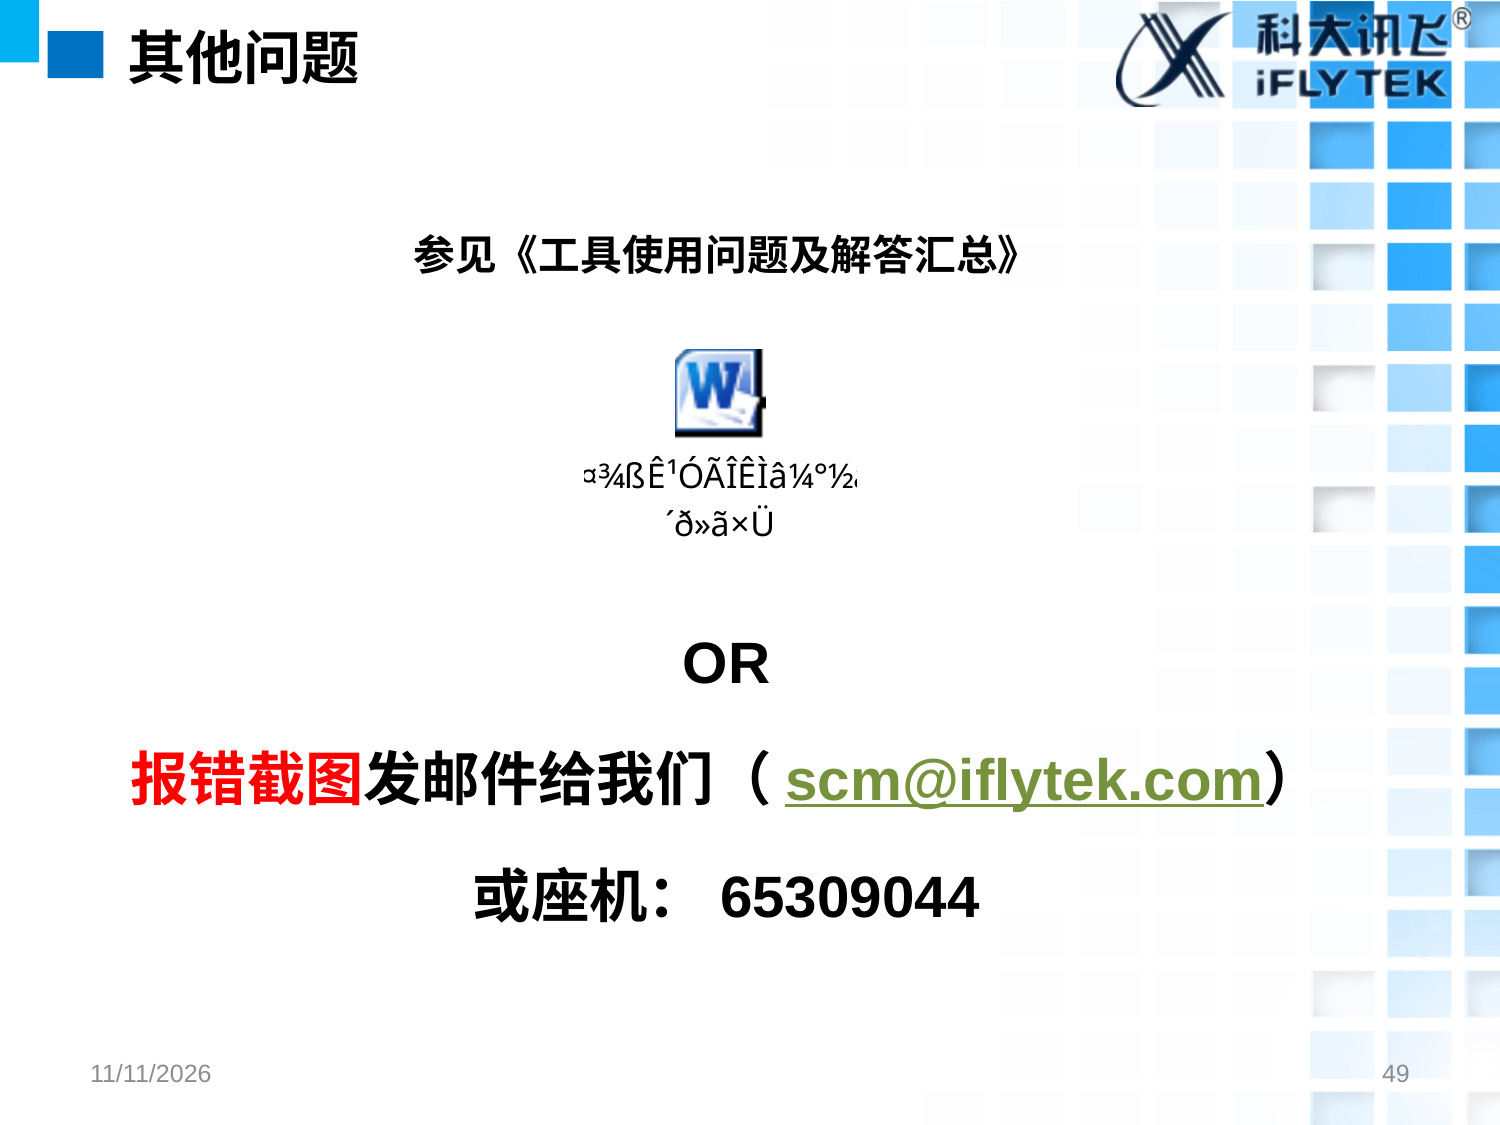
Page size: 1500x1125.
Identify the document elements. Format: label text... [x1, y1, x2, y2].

list 参见《工具使用问题及解答汇总》 OR 报错截图发邮件给我们（scm@iflytek.com） 或座机：65309044 [53, 196, 1400, 1035]
slide_number 49 [1074, 1042, 1425, 1103]
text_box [584, 349, 857, 597]
picture [17, 1, 1500, 1125]
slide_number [75, 1042, 425, 1103]
title 其他问题 [112, 14, 1093, 98]
